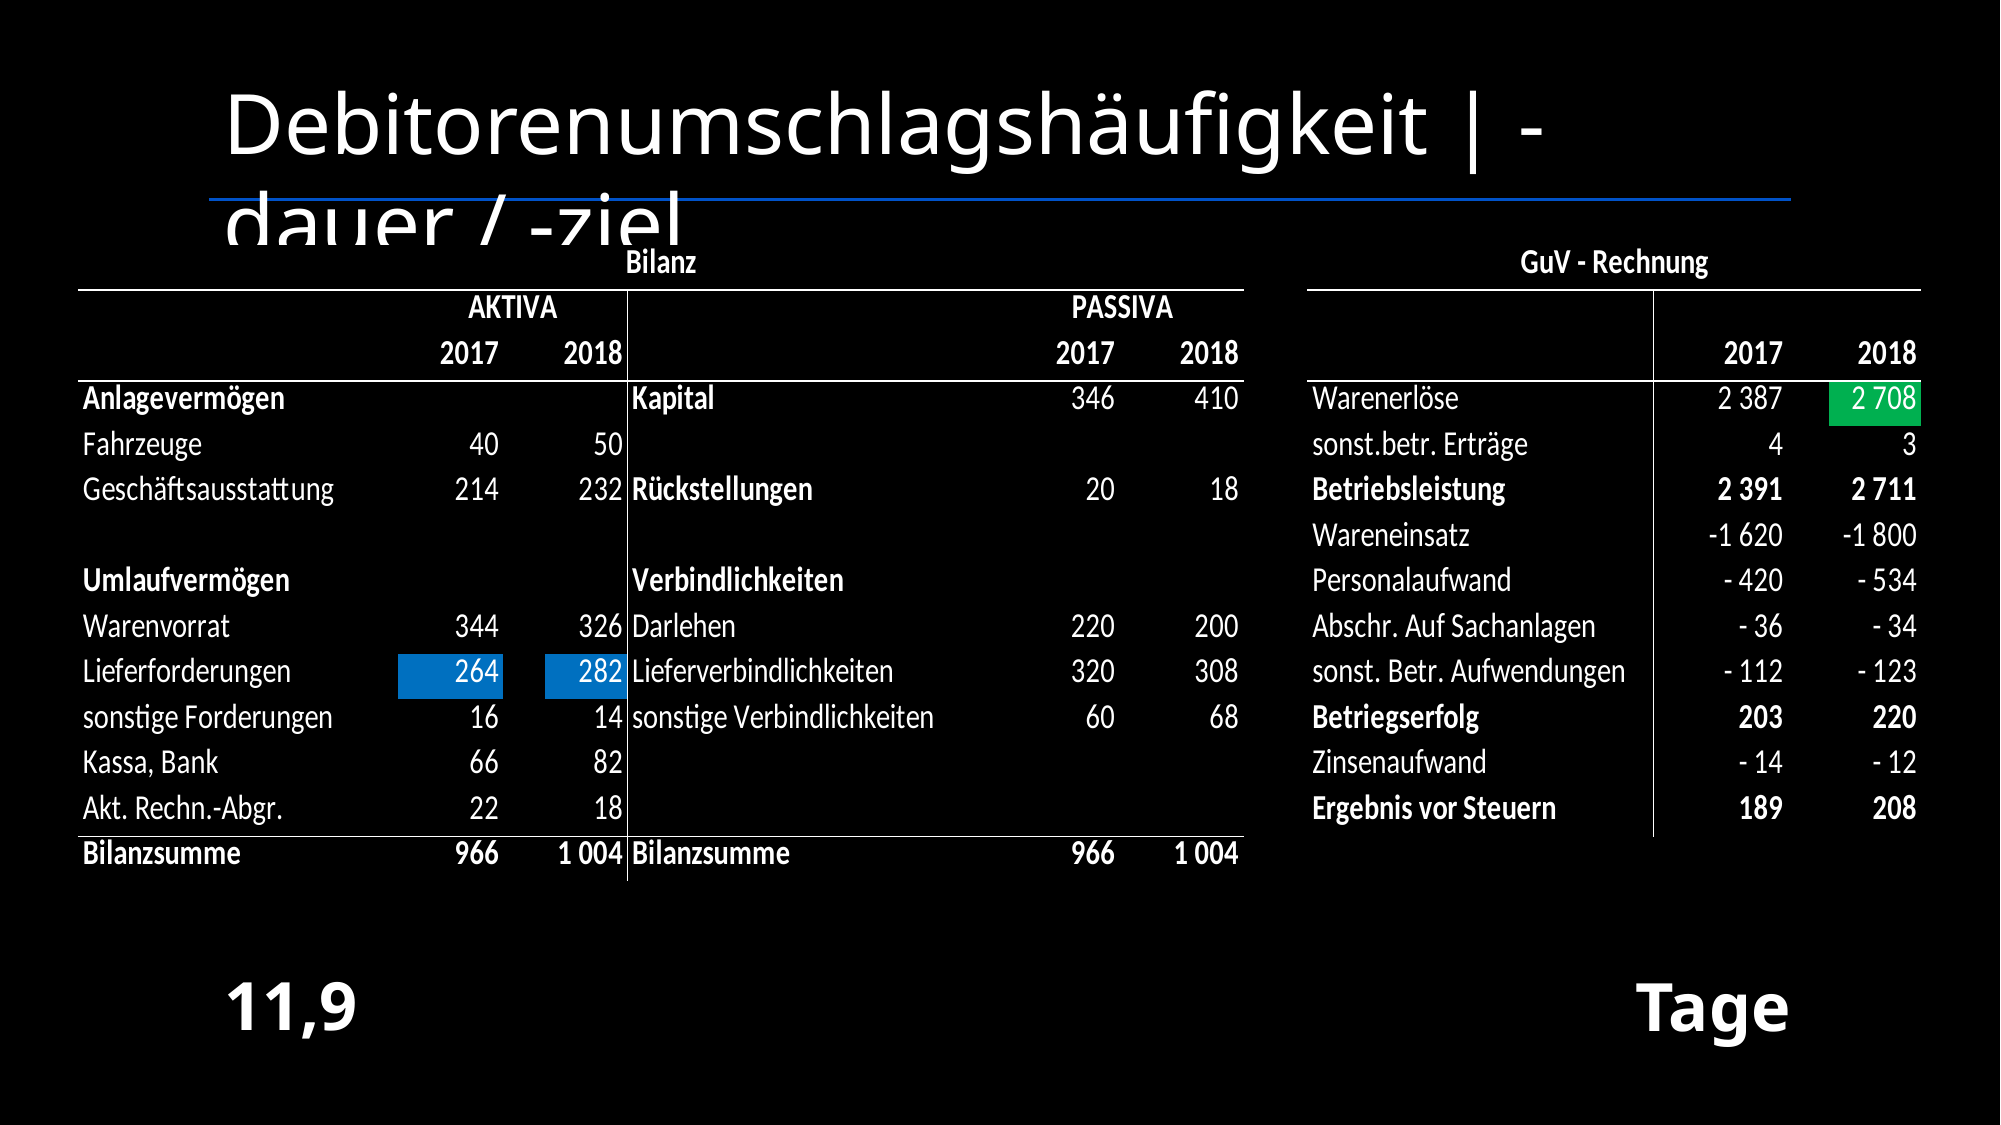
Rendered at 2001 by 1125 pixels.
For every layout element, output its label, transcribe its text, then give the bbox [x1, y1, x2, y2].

picture [77, 243, 1923, 883]
text_box Debitorenumschlagshäufigkeit | -dauer / -ziel [209, 63, 1845, 243]
